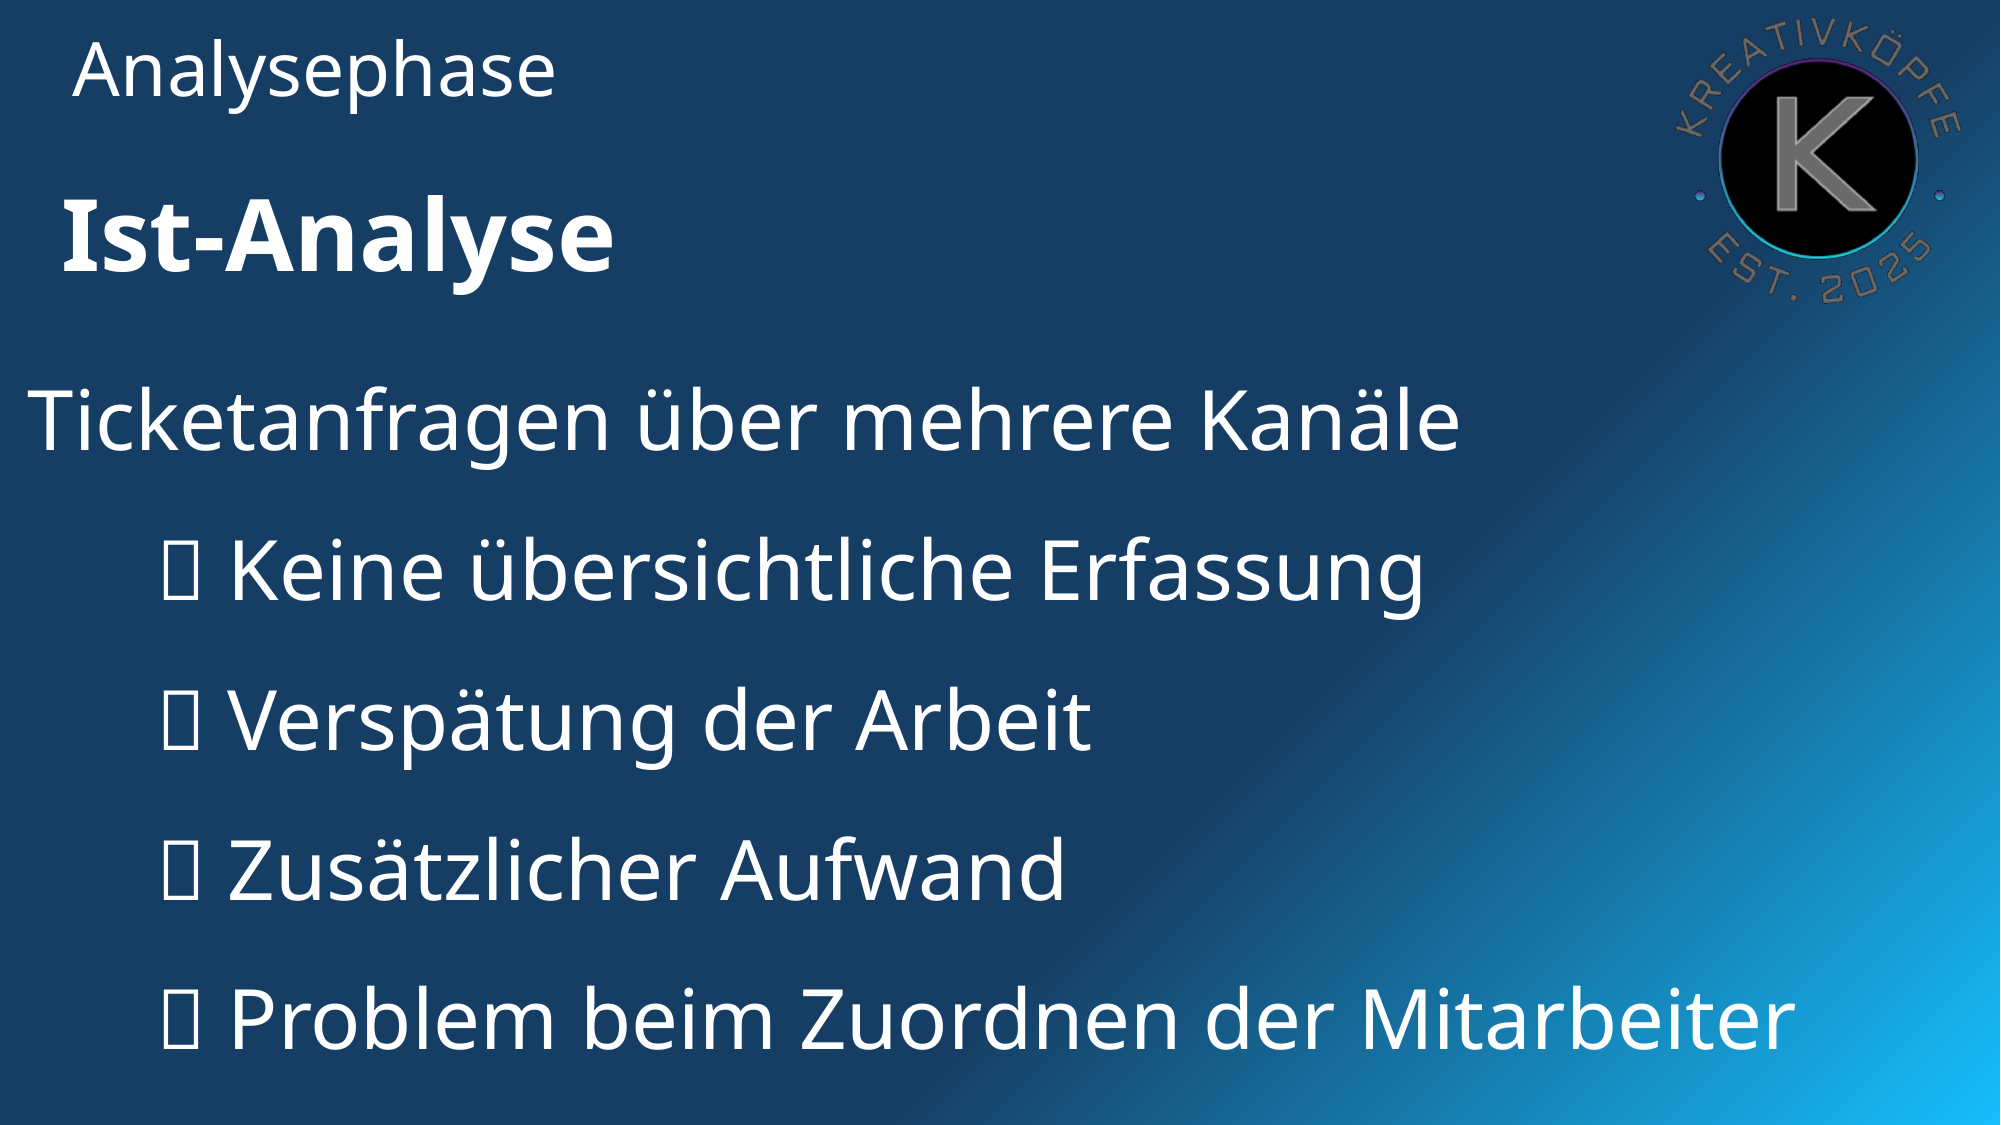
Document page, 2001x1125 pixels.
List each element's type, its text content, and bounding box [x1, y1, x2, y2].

text_box Ticketanfragen über mehrere Kanäle  Keine übersichtliche Erfassung  Verspätung der Arbeit  Zusätzlicher Aufwand  Problem beim Zuordnen der Mitarbeiter [0, 309, 1814, 1125]
text_box Analysephase [58, 14, 1069, 141]
text_box Ist-Analyse [46, 164, 632, 300]
picture [1661, 14, 1976, 310]
